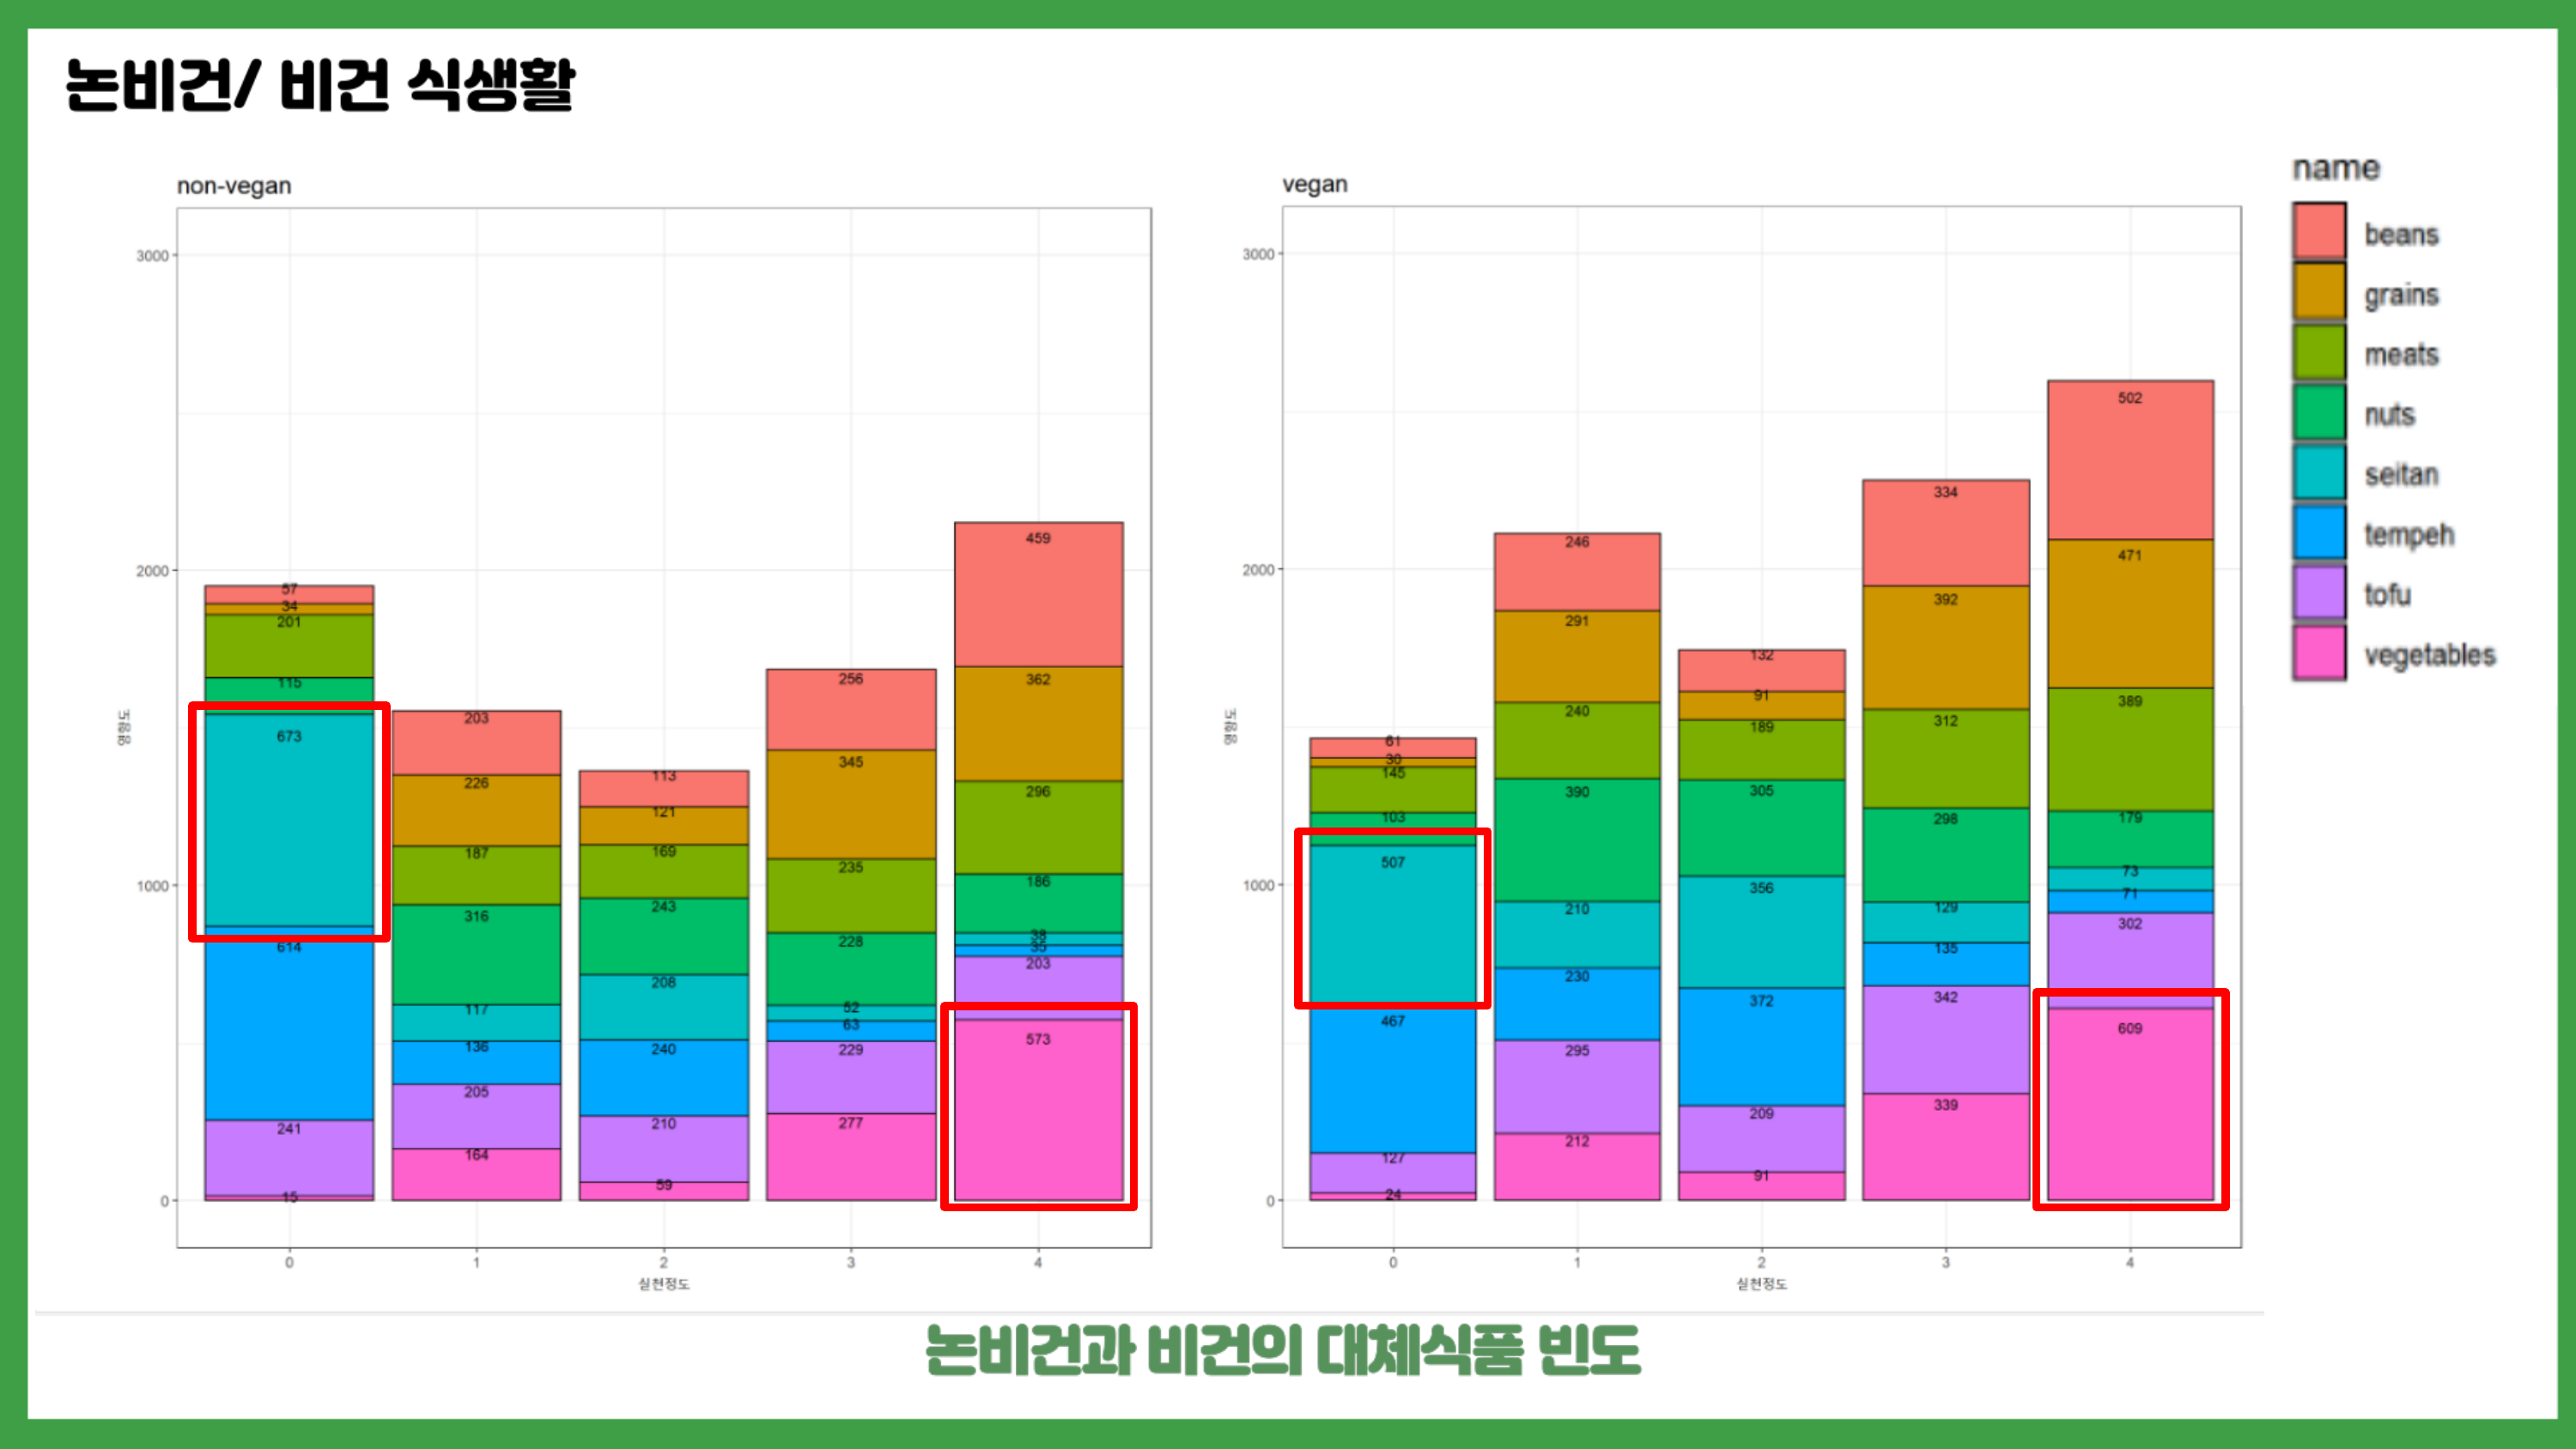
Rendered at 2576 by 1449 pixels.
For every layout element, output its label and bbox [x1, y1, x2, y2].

picture [0, 38, 602, 139]
text_box [0, 0, 2576, 1449]
text_box [1156, 168, 2264, 1316]
picture [917, 1316, 1667, 1416]
text_box [35, 170, 1153, 1316]
text_box [2243, 88, 2557, 706]
